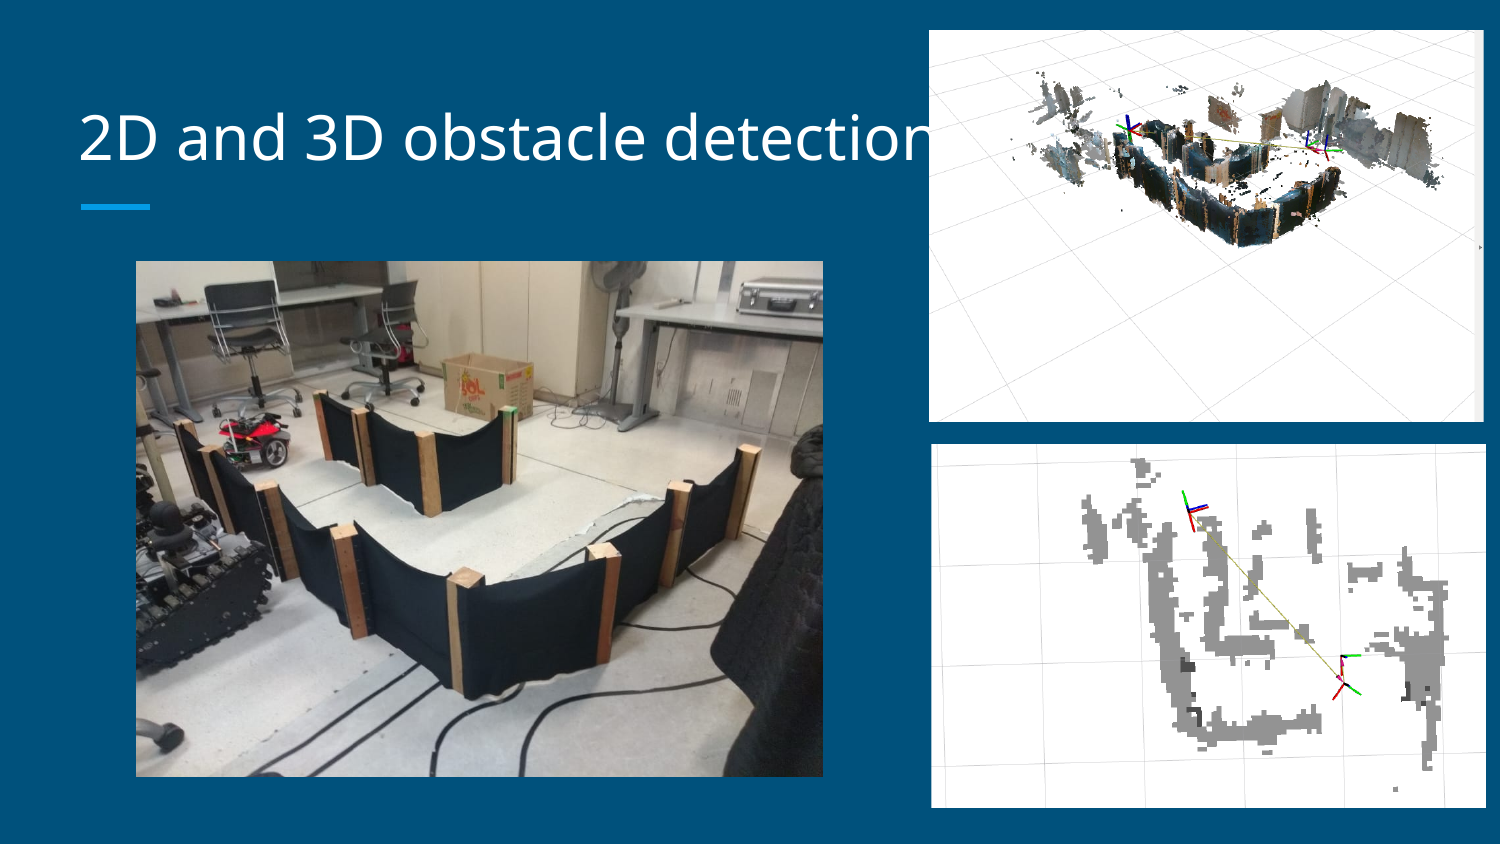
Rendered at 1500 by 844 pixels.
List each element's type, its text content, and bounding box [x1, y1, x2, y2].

picture [928, 31, 1483, 421]
picture [137, 262, 822, 776]
picture [932, 445, 1485, 807]
title 2D and 3D obstacle detection [63, 75, 923, 188]
